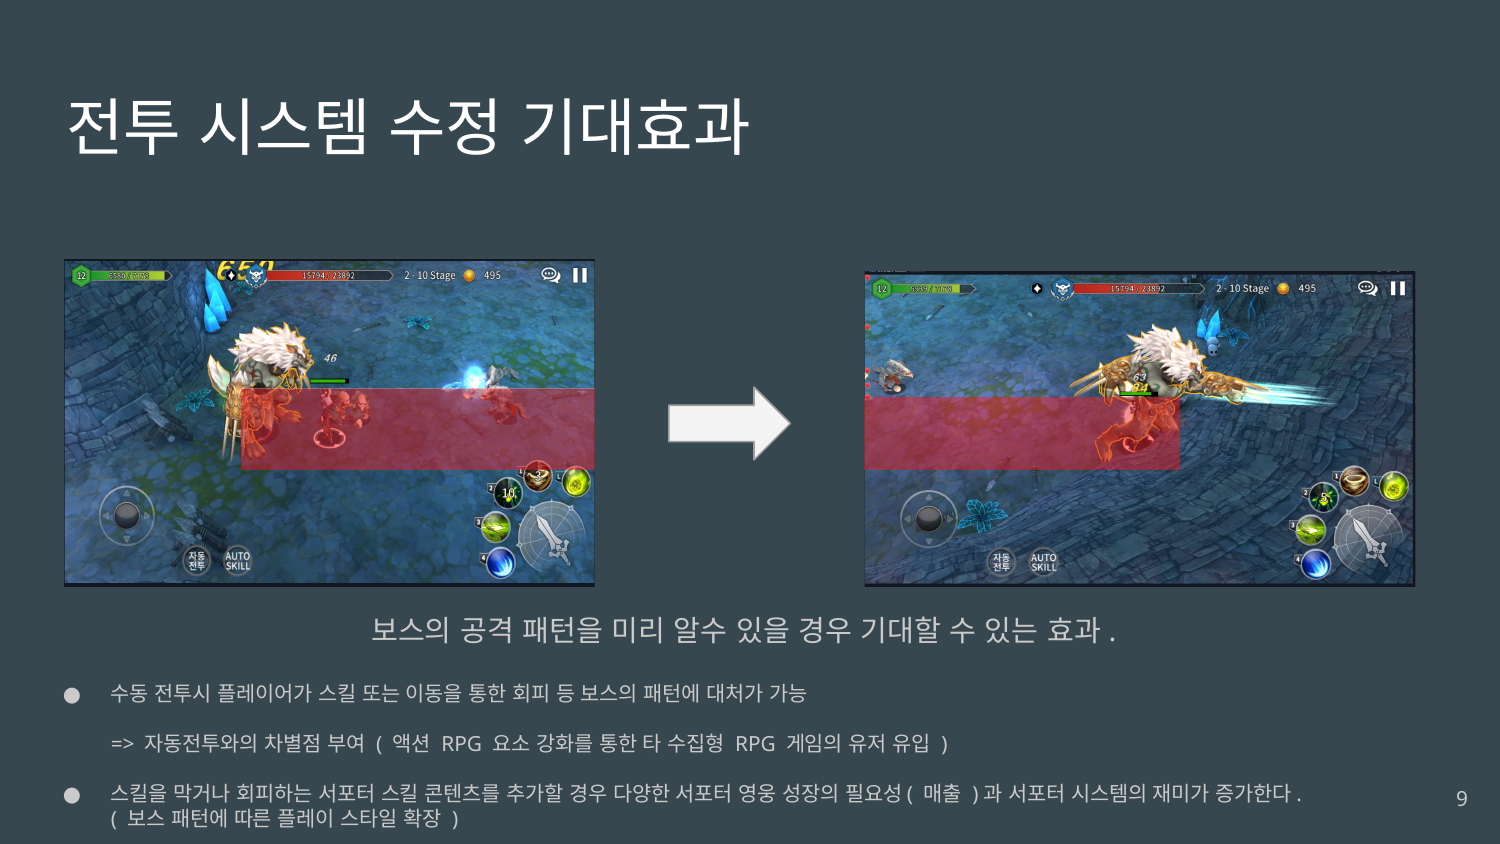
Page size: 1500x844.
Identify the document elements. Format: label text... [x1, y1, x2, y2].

picture [63, 259, 595, 588]
picture [864, 271, 1416, 588]
title 전투 시스템 수정 기대효과 [51, 72, 1449, 167]
slide_number ‹#› [1392, 767, 1483, 833]
list 보스의 공격 패턴을 미리 알수 있을 경우 기대할 수 있는 효과. 수동 전투시 플레이어가 스킬 또는 이동을 통한 회피 등 보스의 패턴에 대처가 가능 => 자동전투와의 차별점 부여 ( 액션 RPG 요소 강화를 통한 타 수집형 RPG 게임의 유저 유입 ) 스킬을 막거나 회피하는 서포터 스킬 콘텐츠를 추가할 경우 다양한 서포터 영웅 성장의 필요성( 매출 )과 서포터 시스템의 재미가 증가한다. ( 보스 패턴에 따른 플레이 스타일 확장 ) [20, 592, 1467, 766]
text_box [668, 387, 791, 460]
